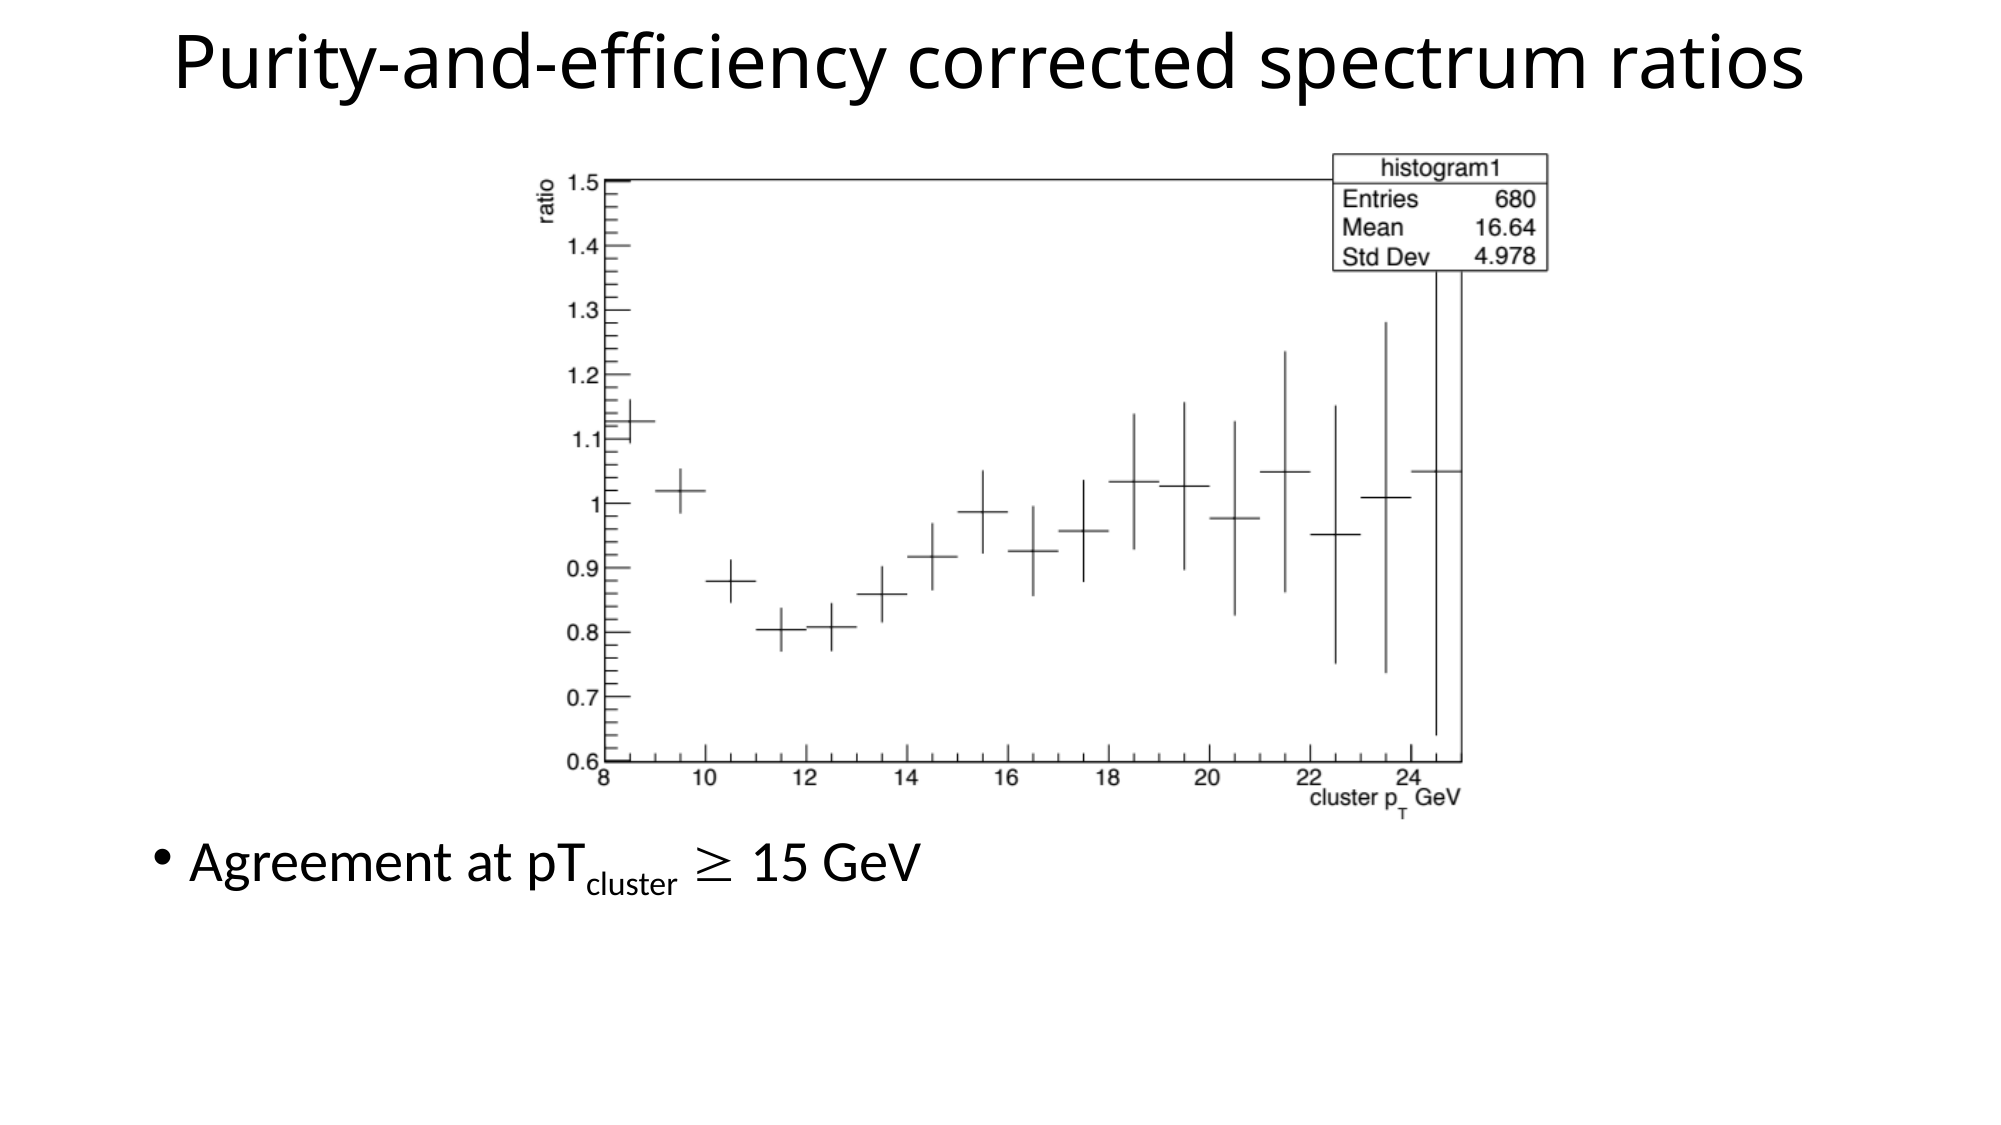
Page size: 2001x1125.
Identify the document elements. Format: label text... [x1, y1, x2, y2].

list Agreement at pTcluster  15 GeV [137, 816, 1863, 1081]
title Purity-and-efficiency corrected spectrum ratios [137, 0, 1863, 218]
picture [497, 108, 1566, 832]
